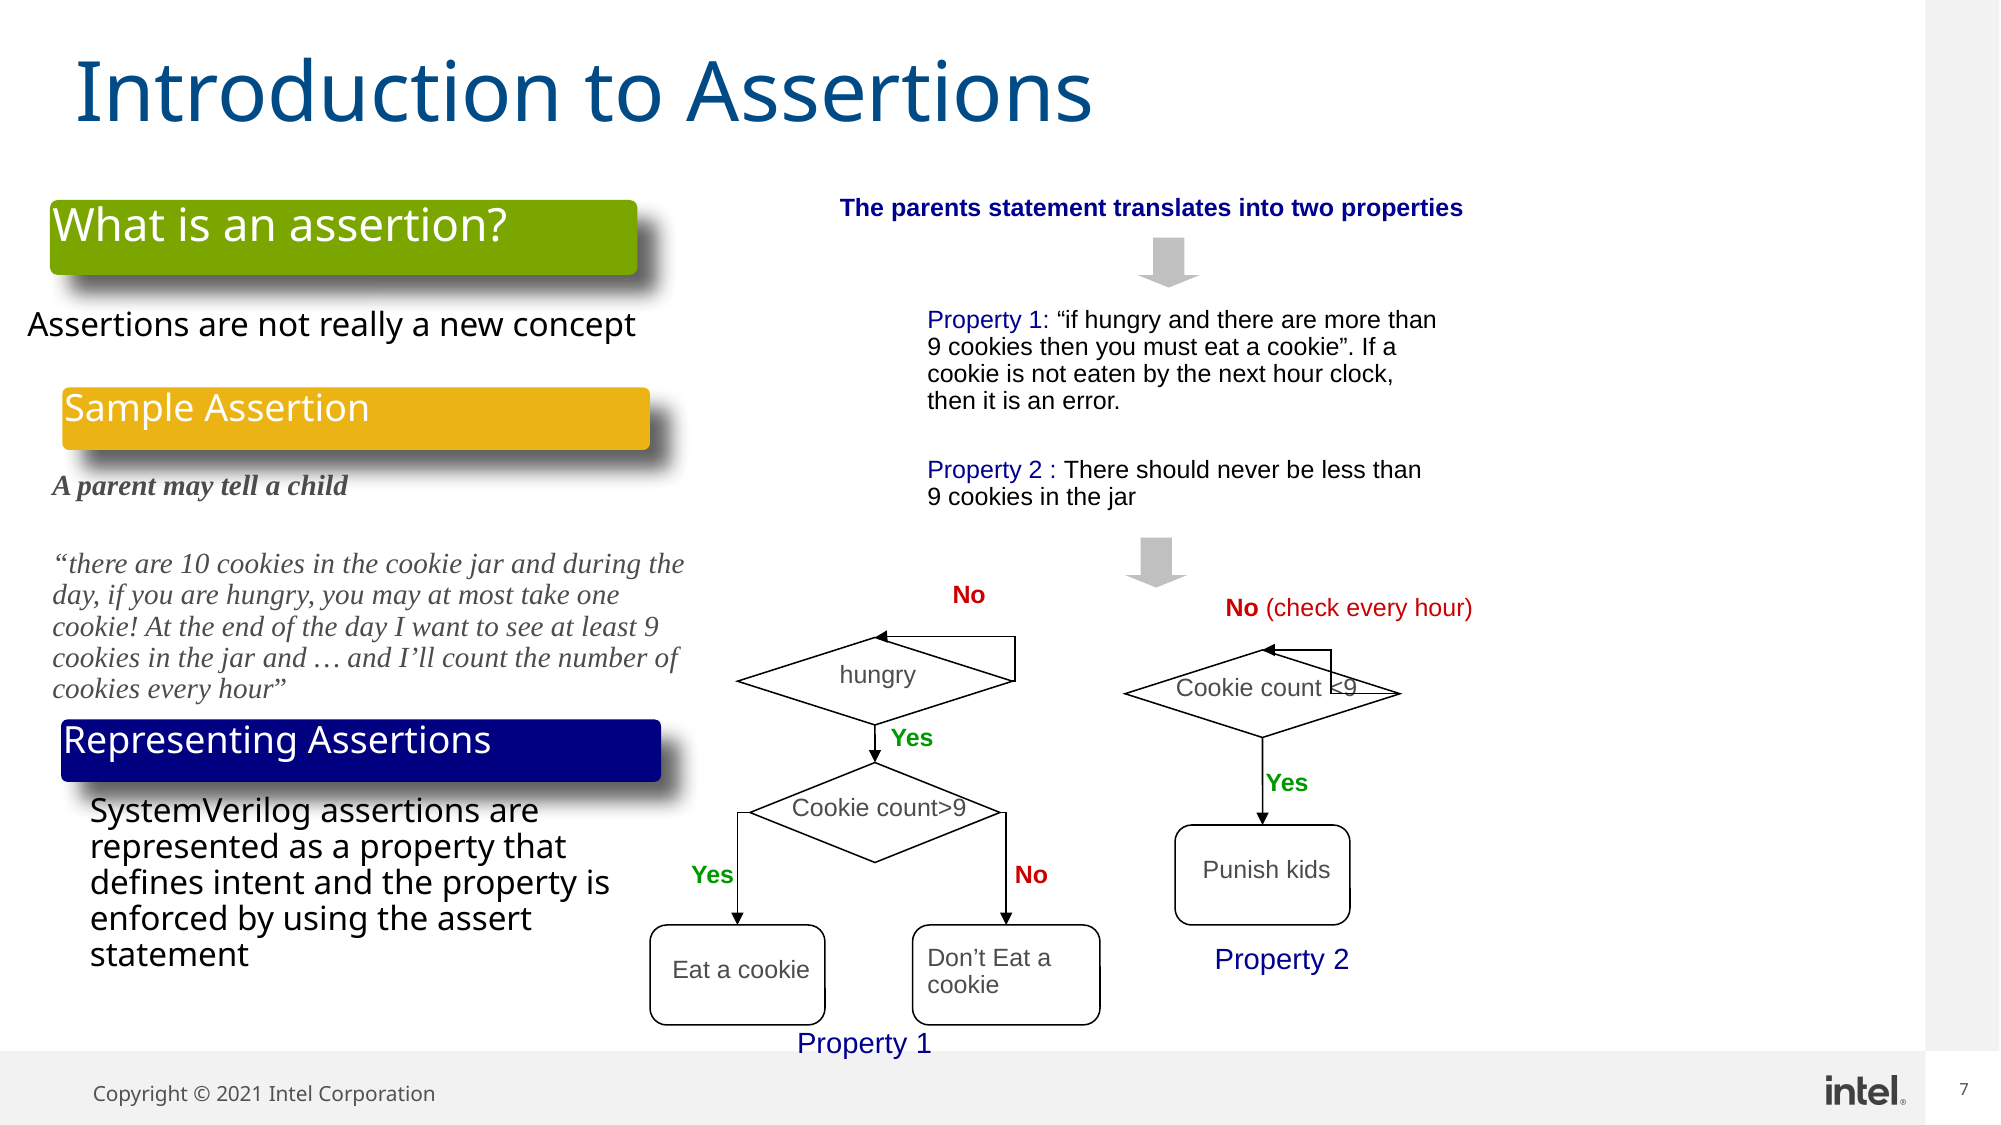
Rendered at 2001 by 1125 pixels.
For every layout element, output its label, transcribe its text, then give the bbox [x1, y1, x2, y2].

text_box [1137, 237, 1200, 288]
text_box [74, 299, 1425, 1075]
text_box Introduction to Assertions [74, 50, 1425, 175]
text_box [649, 574, 1101, 1071]
text_box What is an assertion? [49, 199, 638, 275]
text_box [1124, 587, 1489, 988]
text_box Property 1: “if hungry and there are more than 9 cookies then you must eat a cookie”. If a cookie is not eaten by the next hour clock, then it is an error. [912, 299, 1463, 423]
text_box Property 2 : There should never be less than 9 cookies in the jar [912, 449, 1450, 519]
text_box Sample Assertion [62, 404, 650, 450]
text_box A parent may tell a child “there are 10 cookies in the cookie jar and during the day, if you are hungry, you may at most take one cookie! At the end of the day I want to see at least 9 cookies in the jar and … and I’ll count the number of cookies every hour” [37, 462, 713, 713]
text_box Assertions are not really a new concept [12, 299, 700, 404]
text_box Representing Assertions [61, 719, 649, 782]
text_box The parents statement translates into two properties [824, 187, 1500, 230]
picture [1826, 1075, 1906, 1105]
text_box SystemVerilog assertions are represented as a property that defines intent and the property is enforced by using the assert statement [74, 786, 649, 982]
text_box [1124, 537, 1188, 587]
